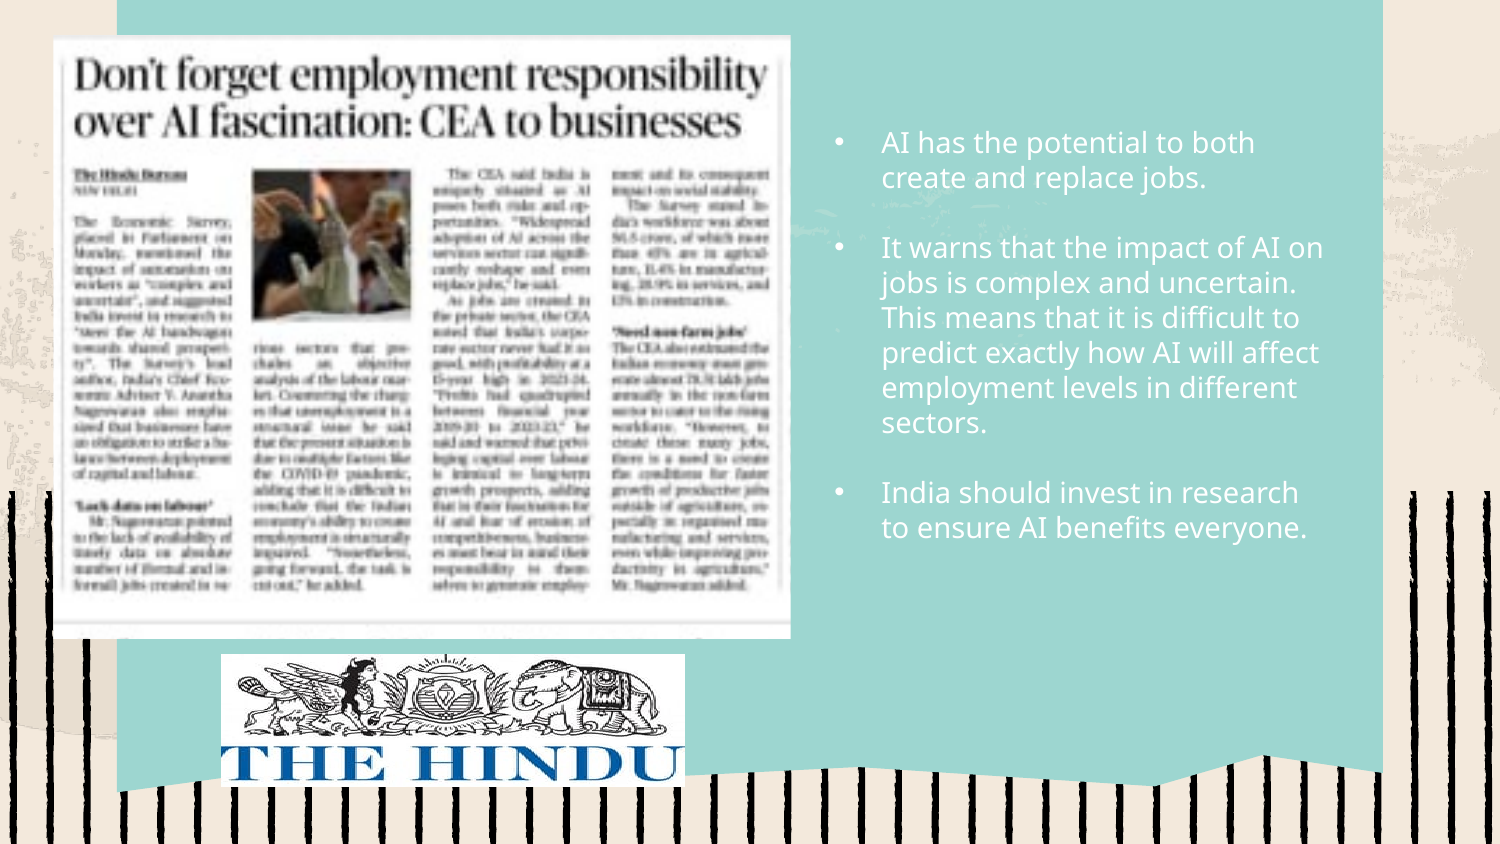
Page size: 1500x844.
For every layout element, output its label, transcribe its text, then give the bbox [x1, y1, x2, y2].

picture [221, 654, 685, 787]
picture [52, 34, 791, 639]
text_box AI has the potential to both create and replace jobs. It warns that the impact of AI on jobs is complex and uncertain. This means that it is difficult to predict exactly how AI will affect employment levels in different sectors. India should invest in research to ensure AI benefits everyone. [819, 116, 1340, 552]
